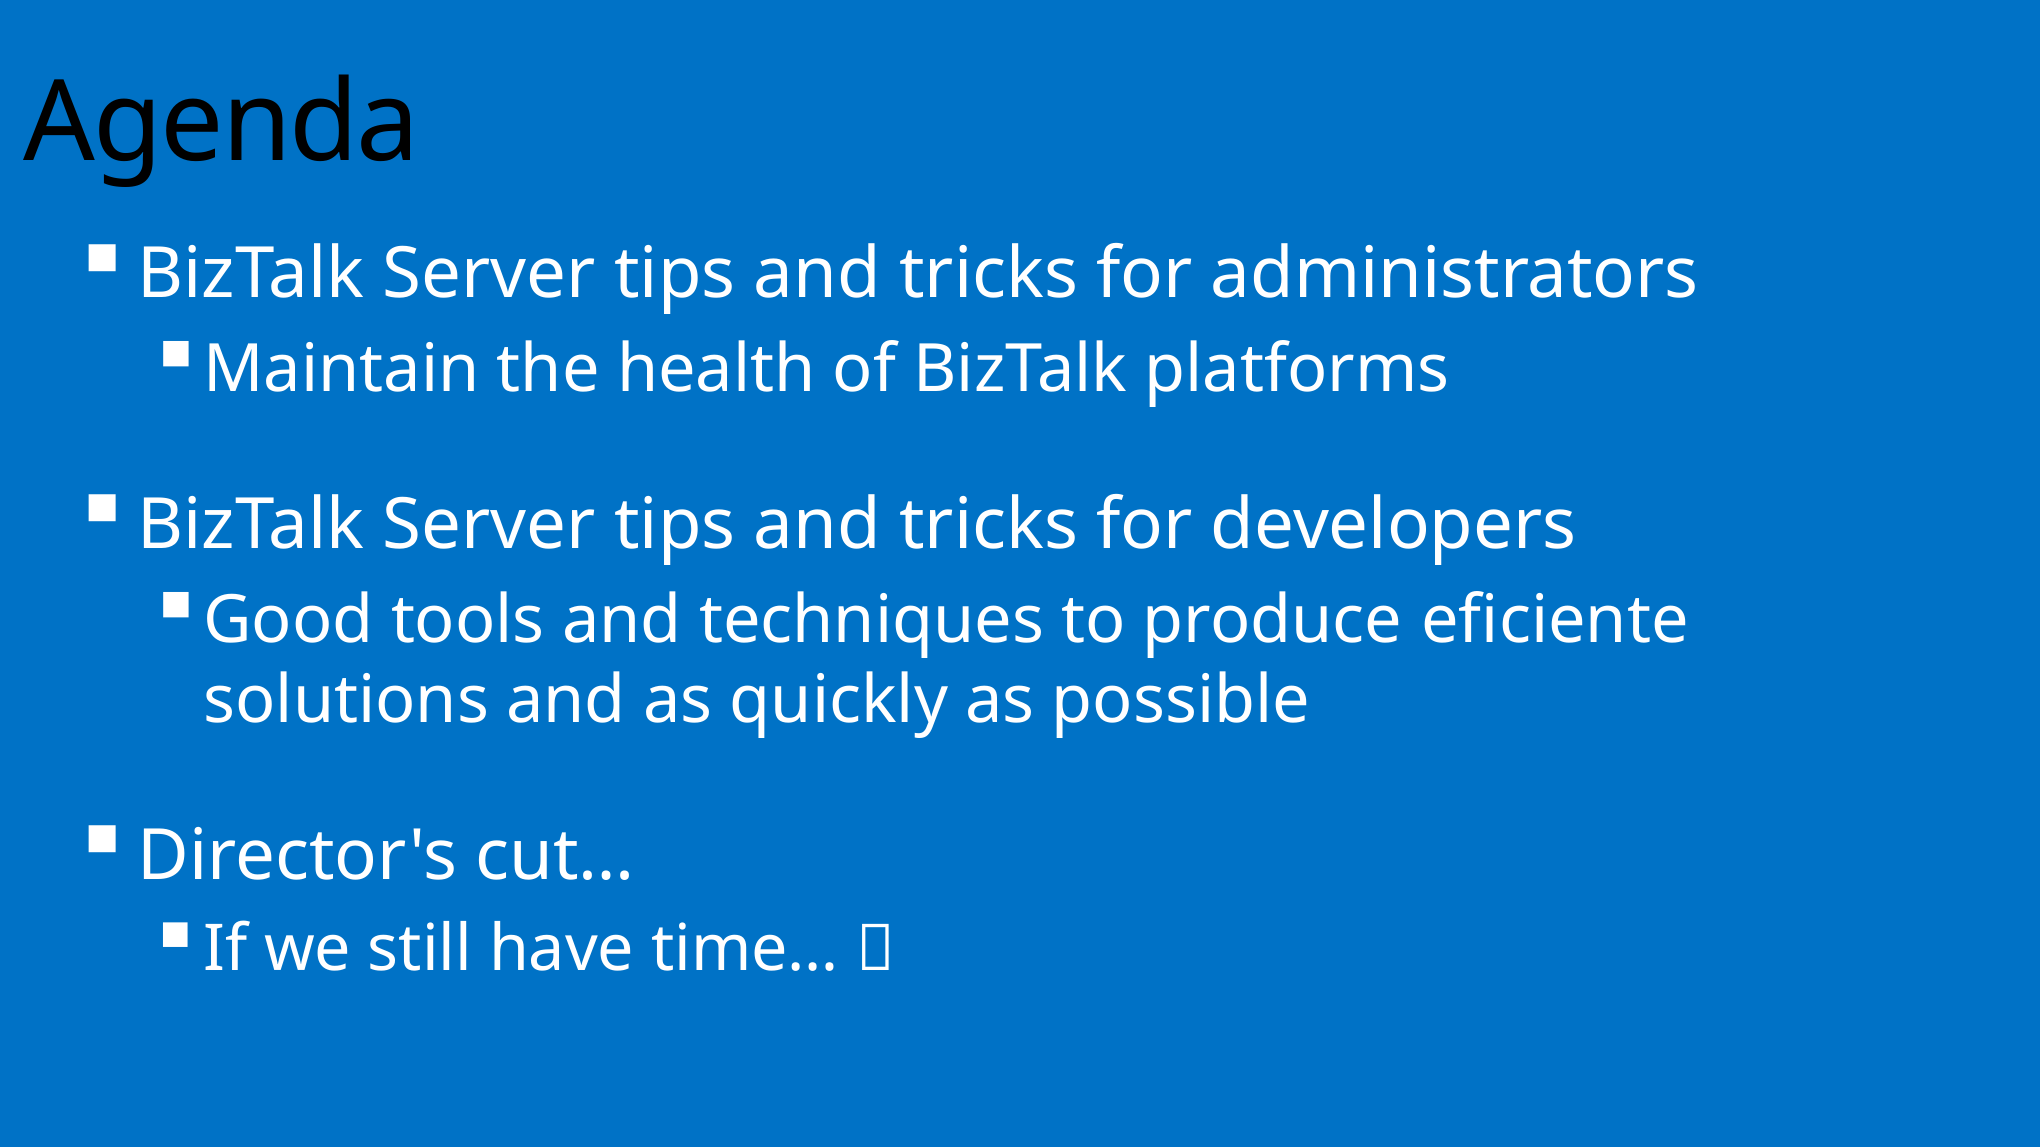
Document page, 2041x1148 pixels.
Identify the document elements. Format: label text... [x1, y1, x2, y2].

title Agenda [0, 48, 1919, 243]
text_box BizTalk Server tips and tricks for administrators Maintain the health of BizTalk platforms BizTalk Server tips and tricks for developers Good tools and techniques to produce eficiente solutions and as quickly as possible Director's cut… If we still have time…  [66, 219, 1954, 999]
